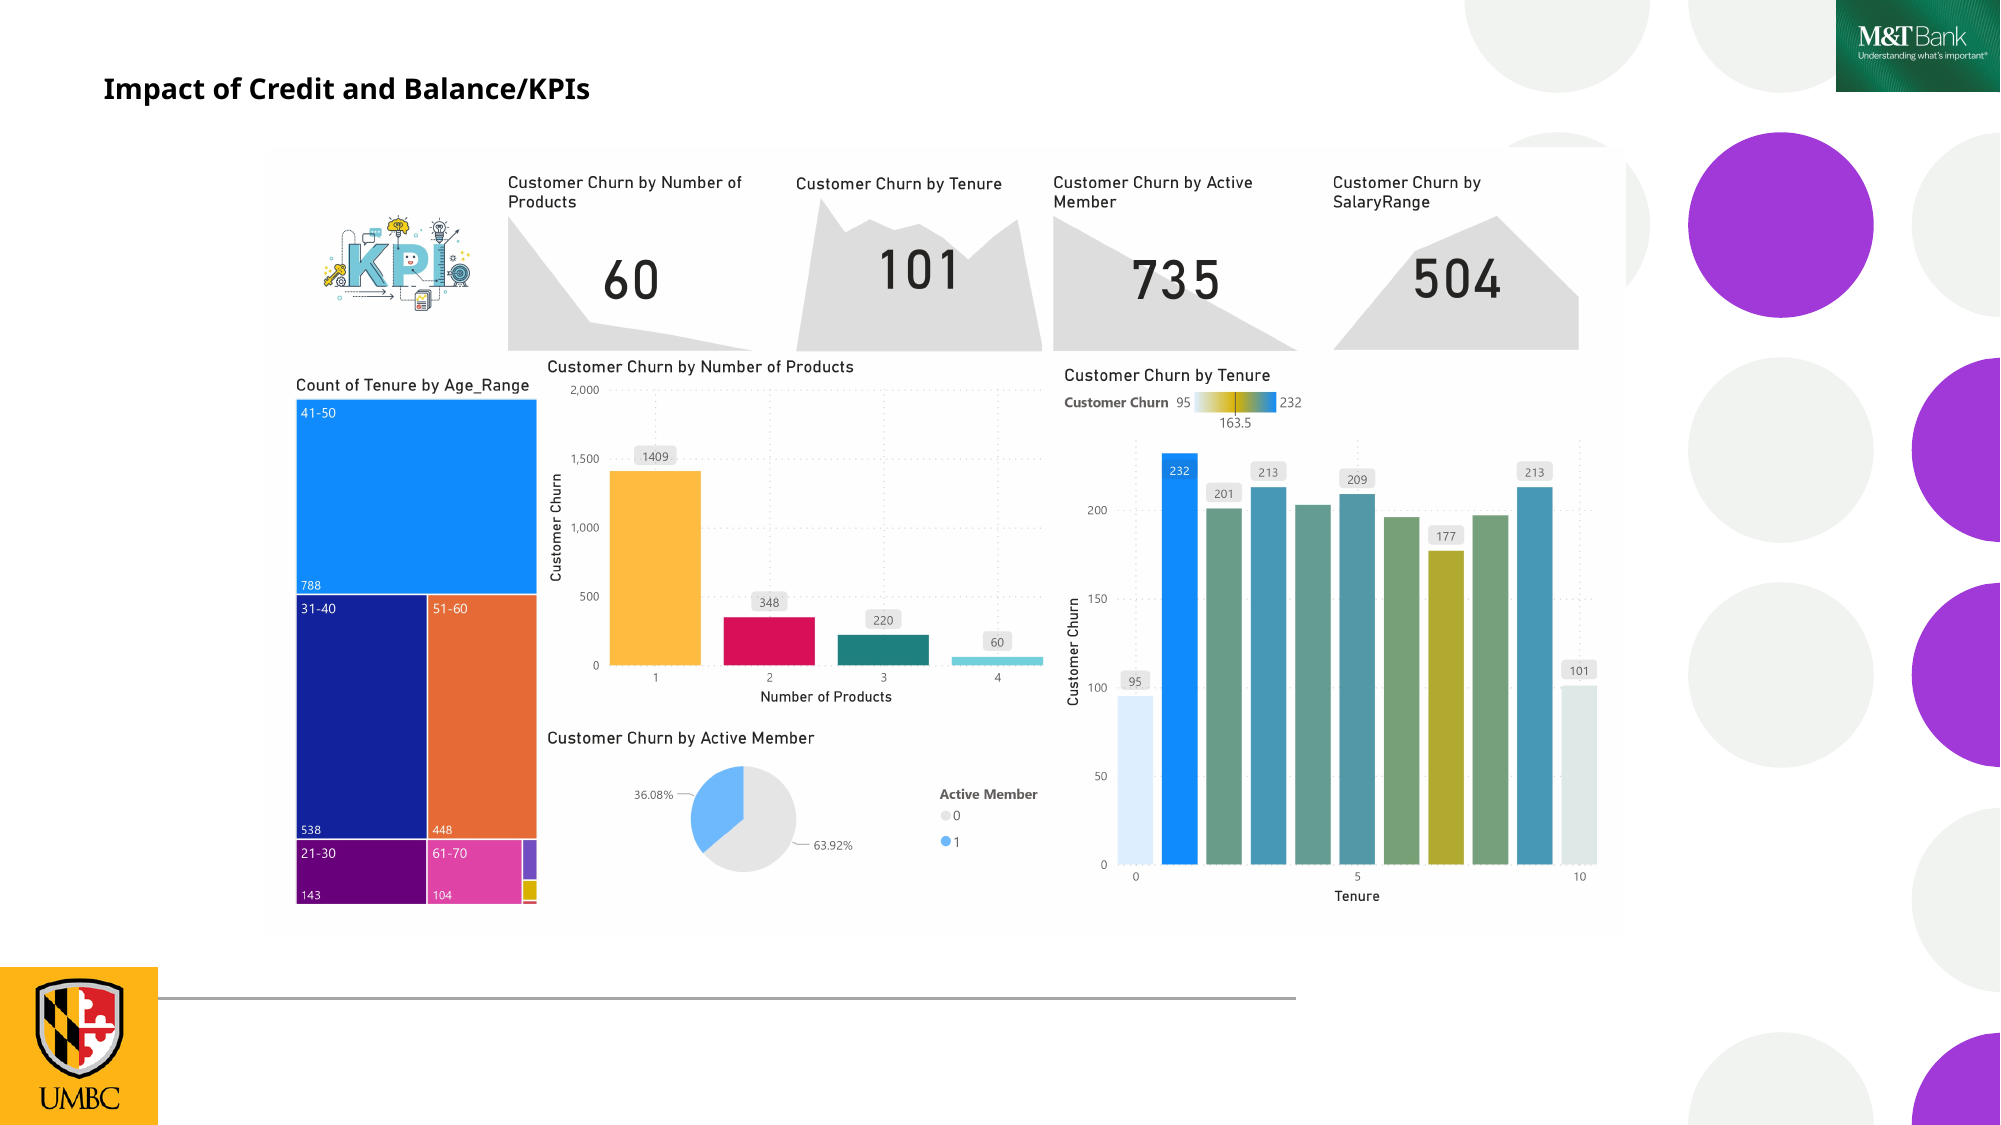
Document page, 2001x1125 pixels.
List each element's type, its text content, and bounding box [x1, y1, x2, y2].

picture [1835, 0, 2000, 92]
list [266, 147, 1626, 934]
title Impact of Credit and Balance/KPIs [88, 63, 695, 132]
picture [0, 967, 158, 1125]
